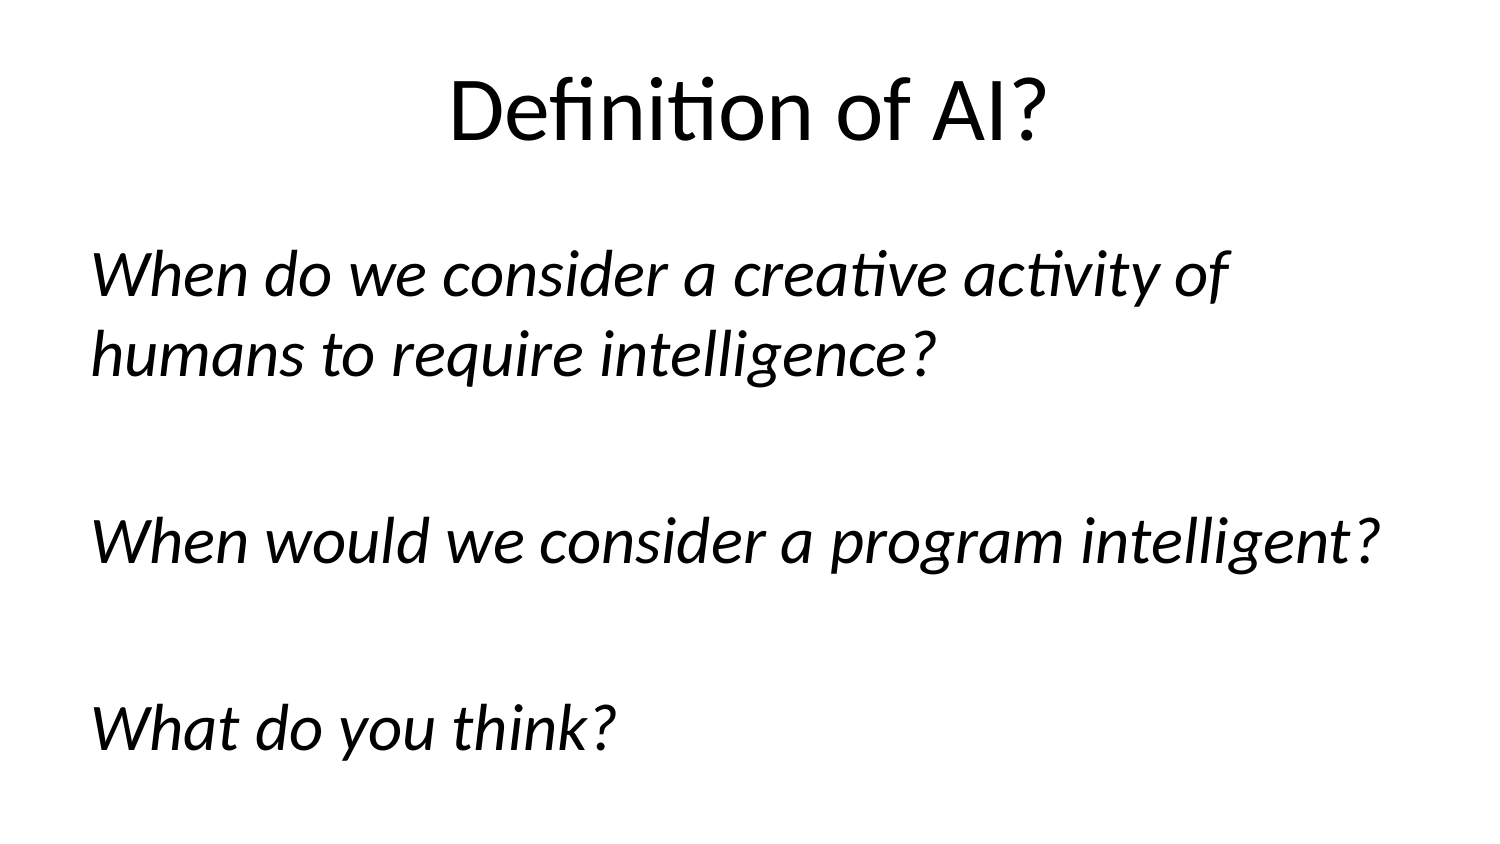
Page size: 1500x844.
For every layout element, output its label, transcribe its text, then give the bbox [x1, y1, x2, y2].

list When do we consider a creative activity of humans to require intelligence? When would we consider a program intelligent? What do you think? [75, 222, 1425, 754]
title Definition of AI? [75, 33, 1425, 175]
